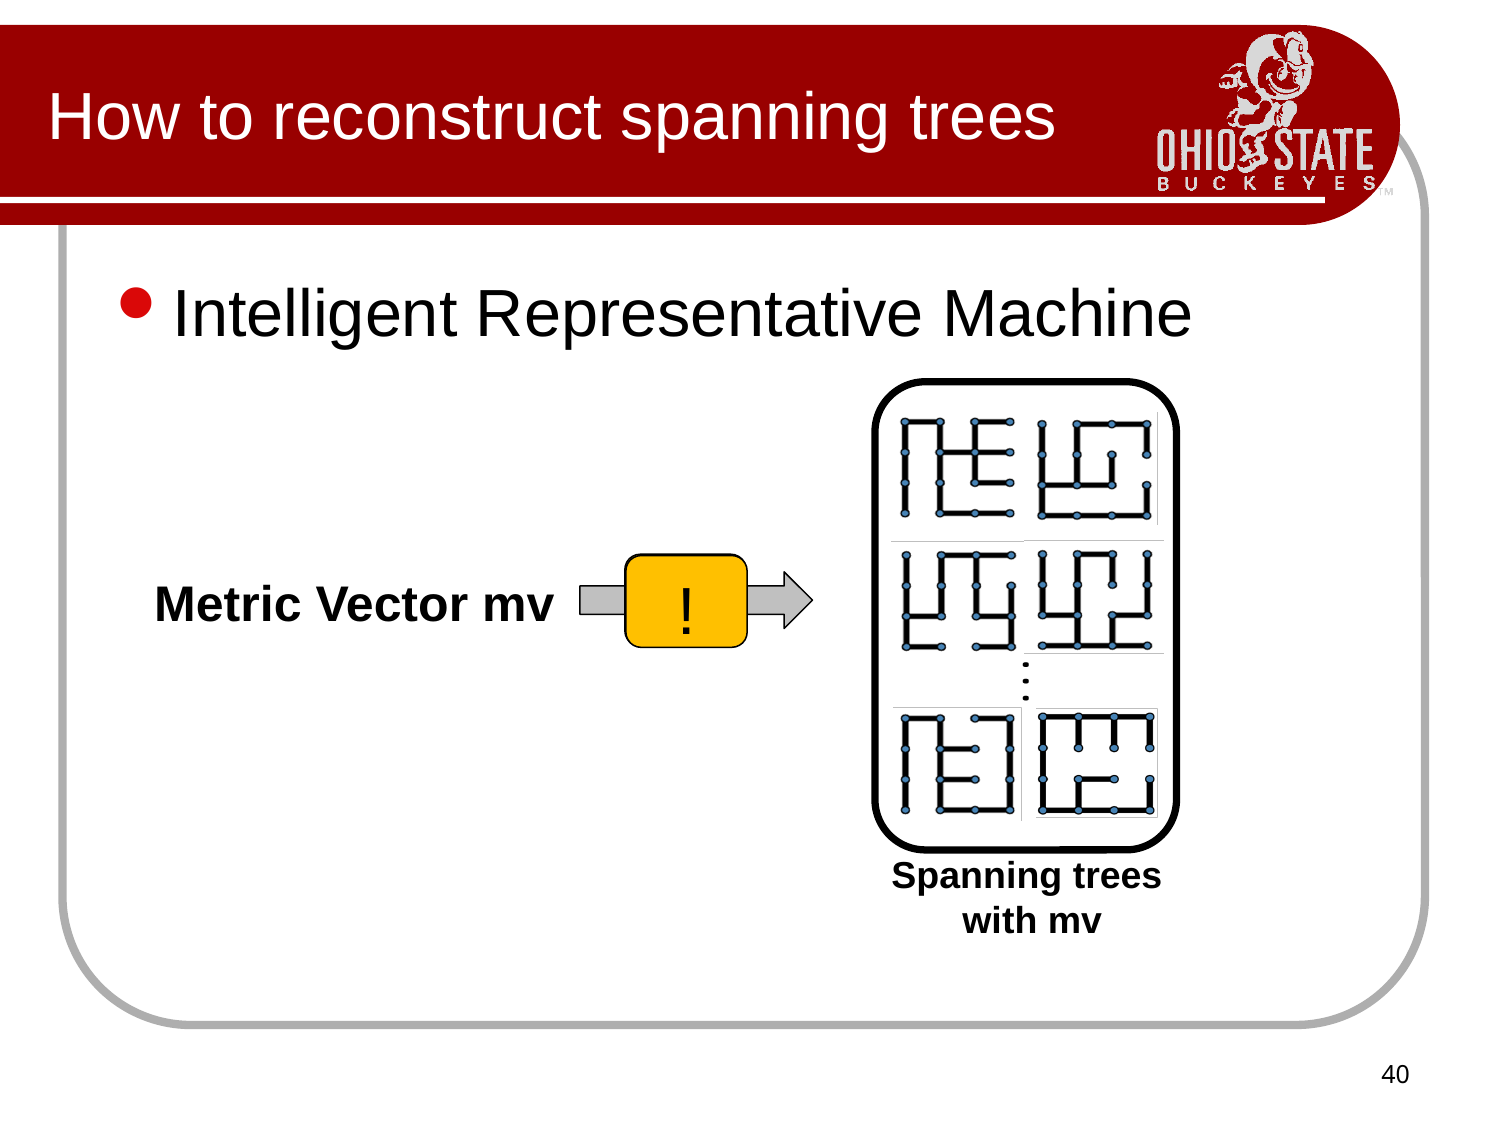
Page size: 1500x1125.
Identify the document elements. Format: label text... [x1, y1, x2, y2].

text_box ! [625, 555, 748, 648]
text_box [748, 571, 813, 629]
title How to reconstruct spanning trees [31, 37, 1201, 188]
text_box Metric Vector mv [139, 563, 570, 639]
text_box Spanning trees with mv [876, 843, 1188, 949]
list Intelligent Representative Machine [101, 262, 1402, 988]
slide_number 40 [1074, 1024, 1426, 1101]
text_box [579, 585, 624, 615]
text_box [874, 381, 1177, 851]
